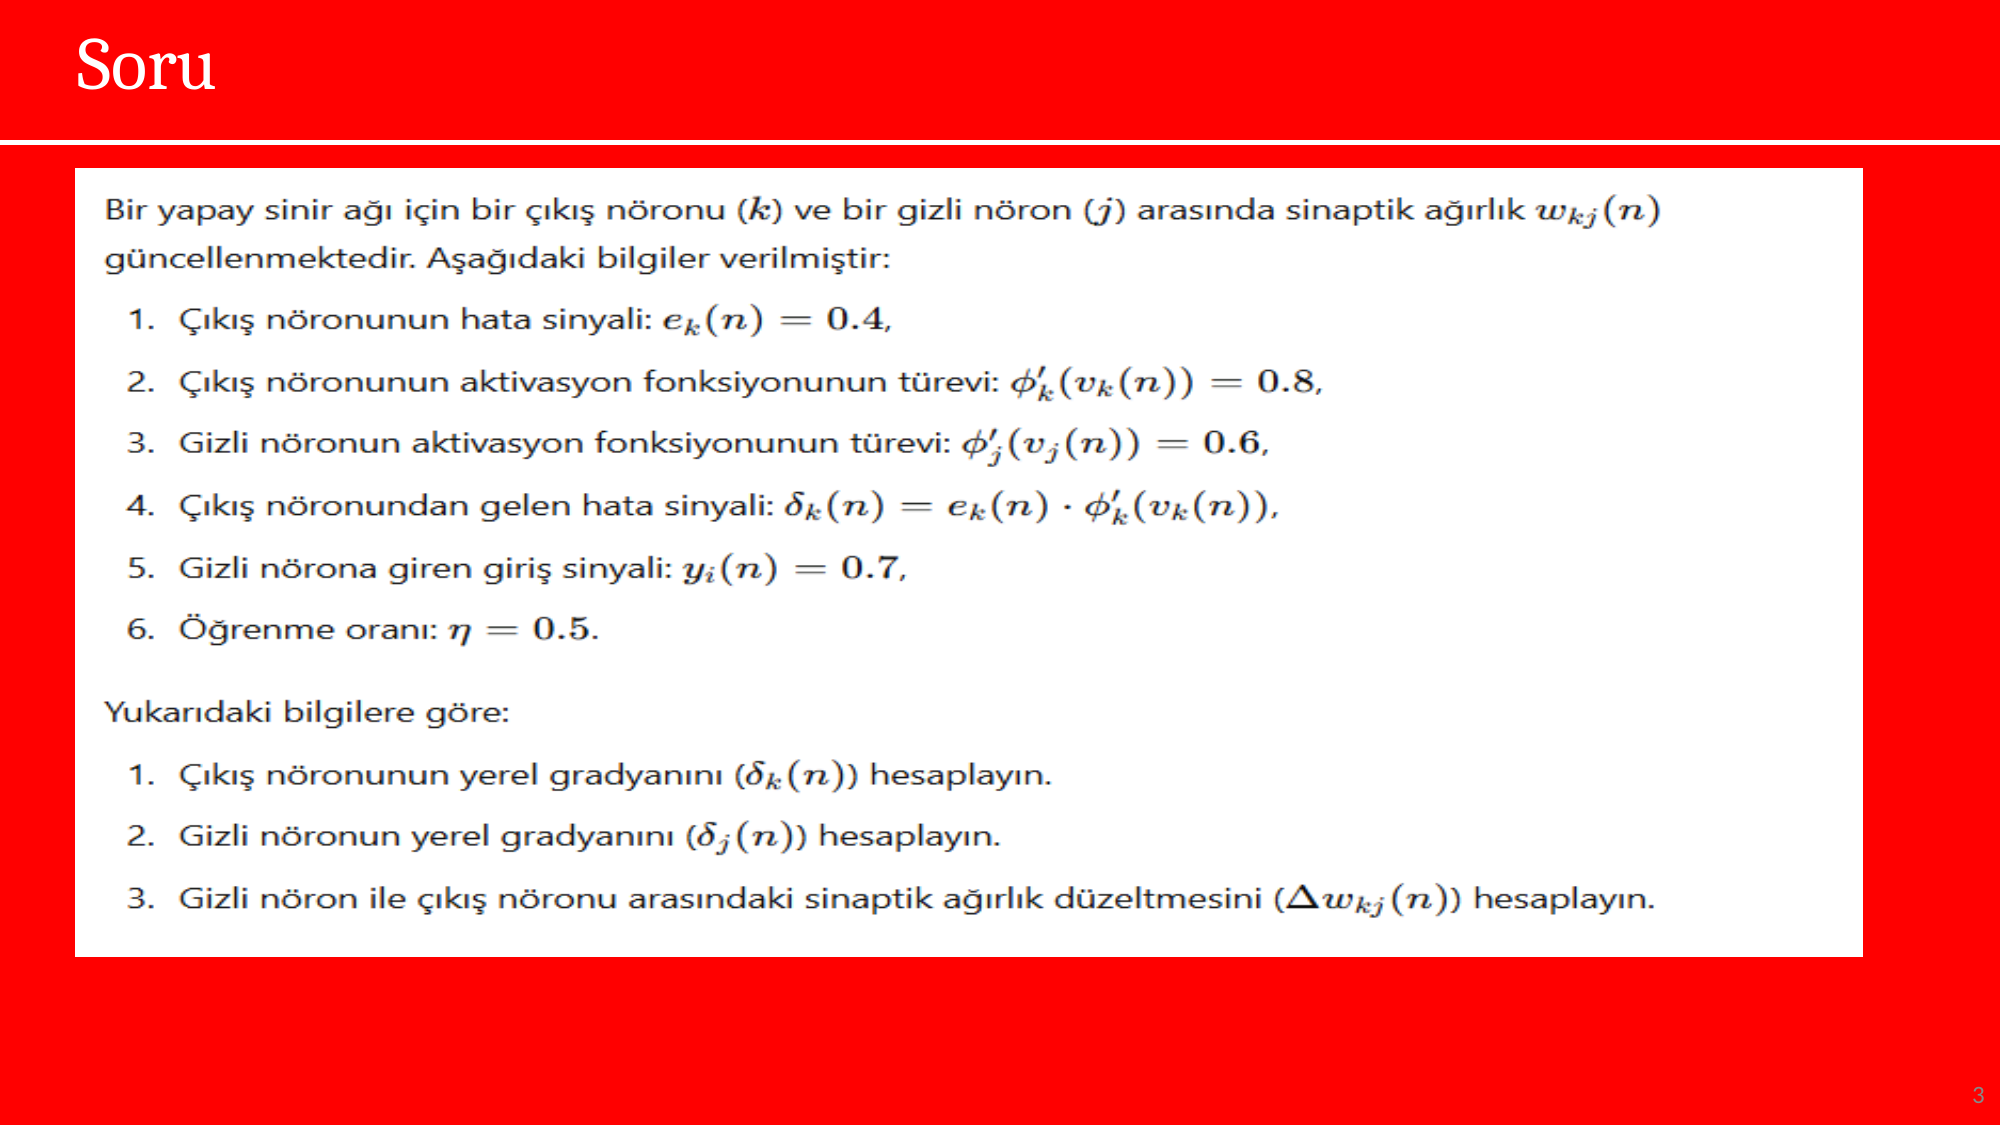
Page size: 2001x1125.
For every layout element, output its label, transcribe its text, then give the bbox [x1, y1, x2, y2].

title Soru [75, 0, 1904, 154]
picture [74, 168, 1863, 957]
text_box 3 [1970, 1076, 1987, 1109]
